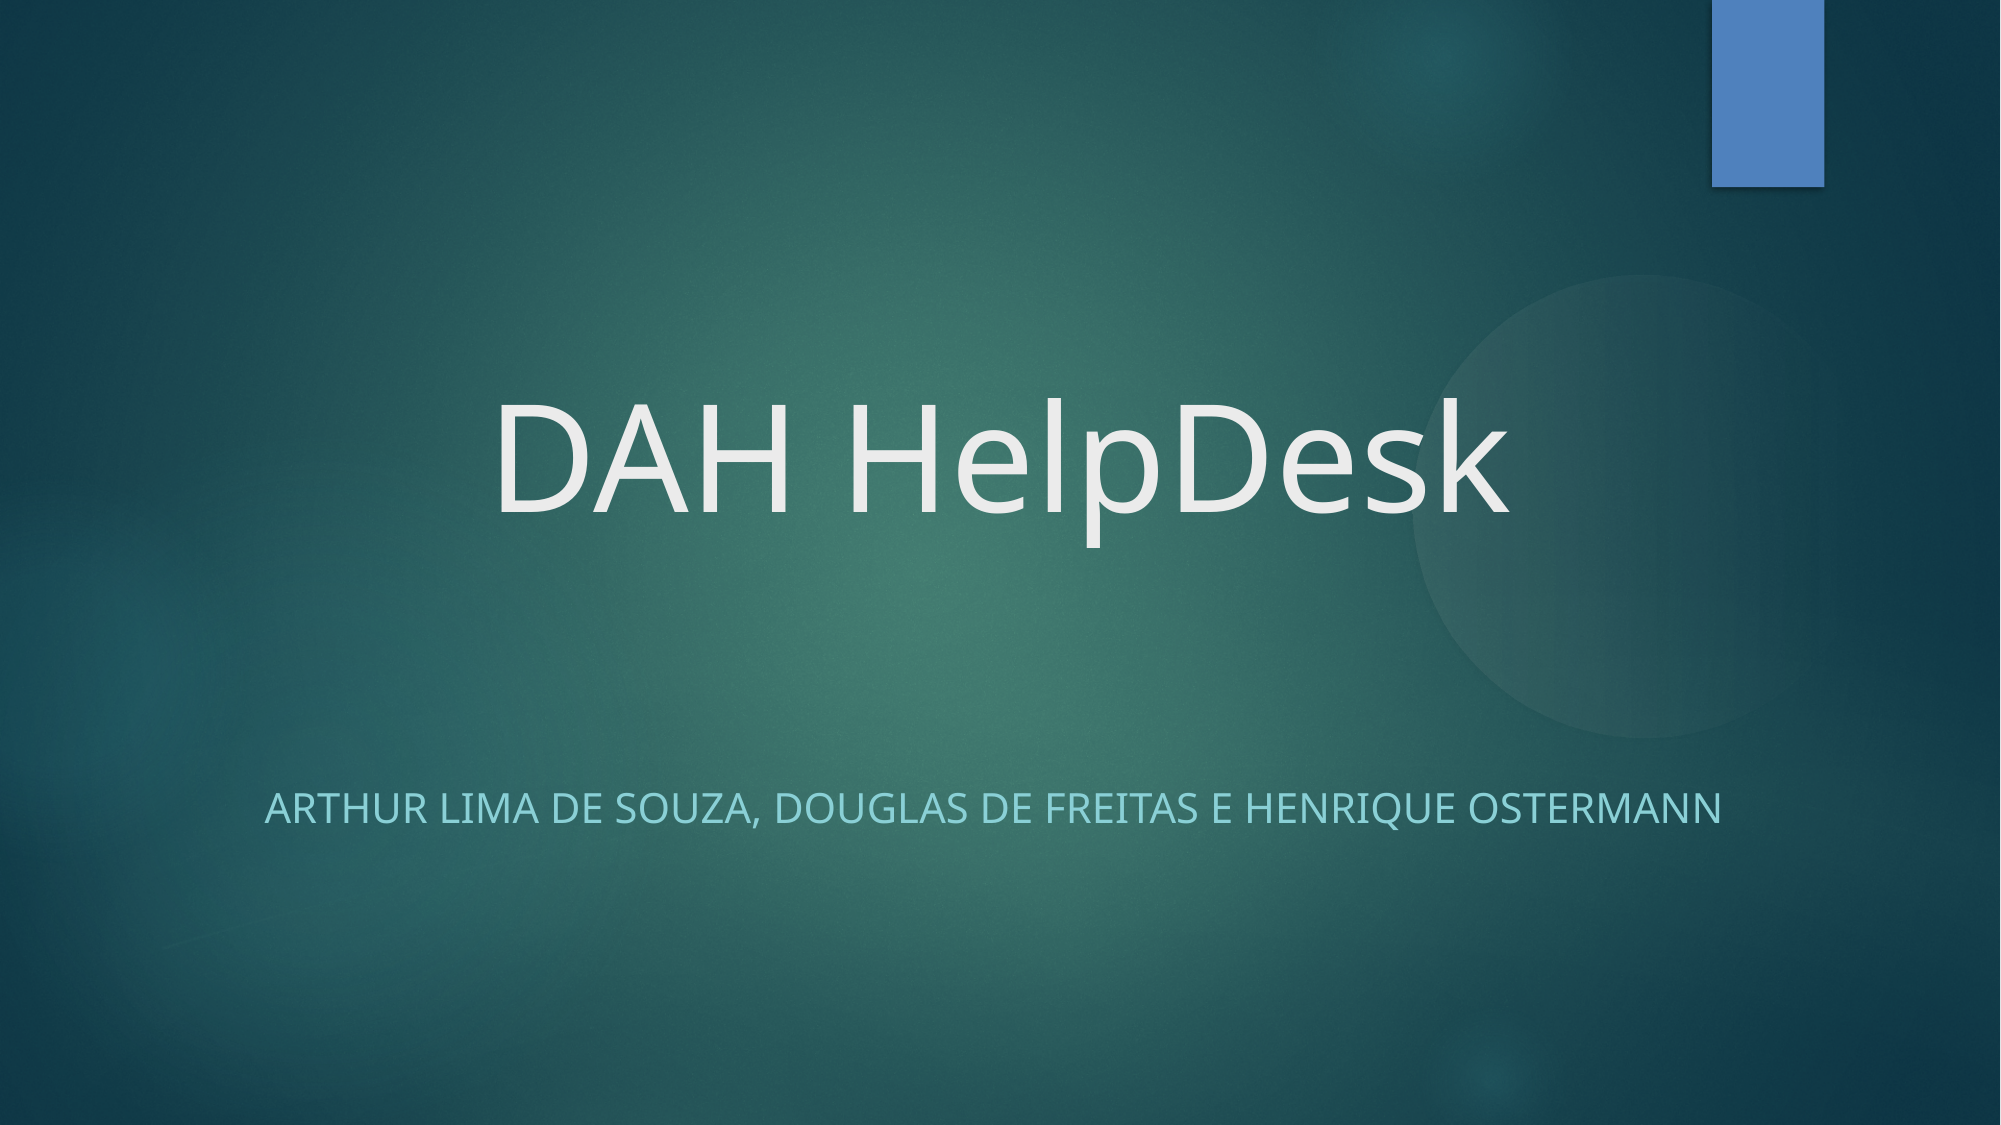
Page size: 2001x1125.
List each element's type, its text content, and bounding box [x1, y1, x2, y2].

text_box DAH HelpDesk [249, 338, 1750, 551]
text_box Arthur Lima de Souza, Douglas de Freitas e Henrique Ostermann [249, 774, 1750, 1046]
picture [0, 0, 2001, 1125]
